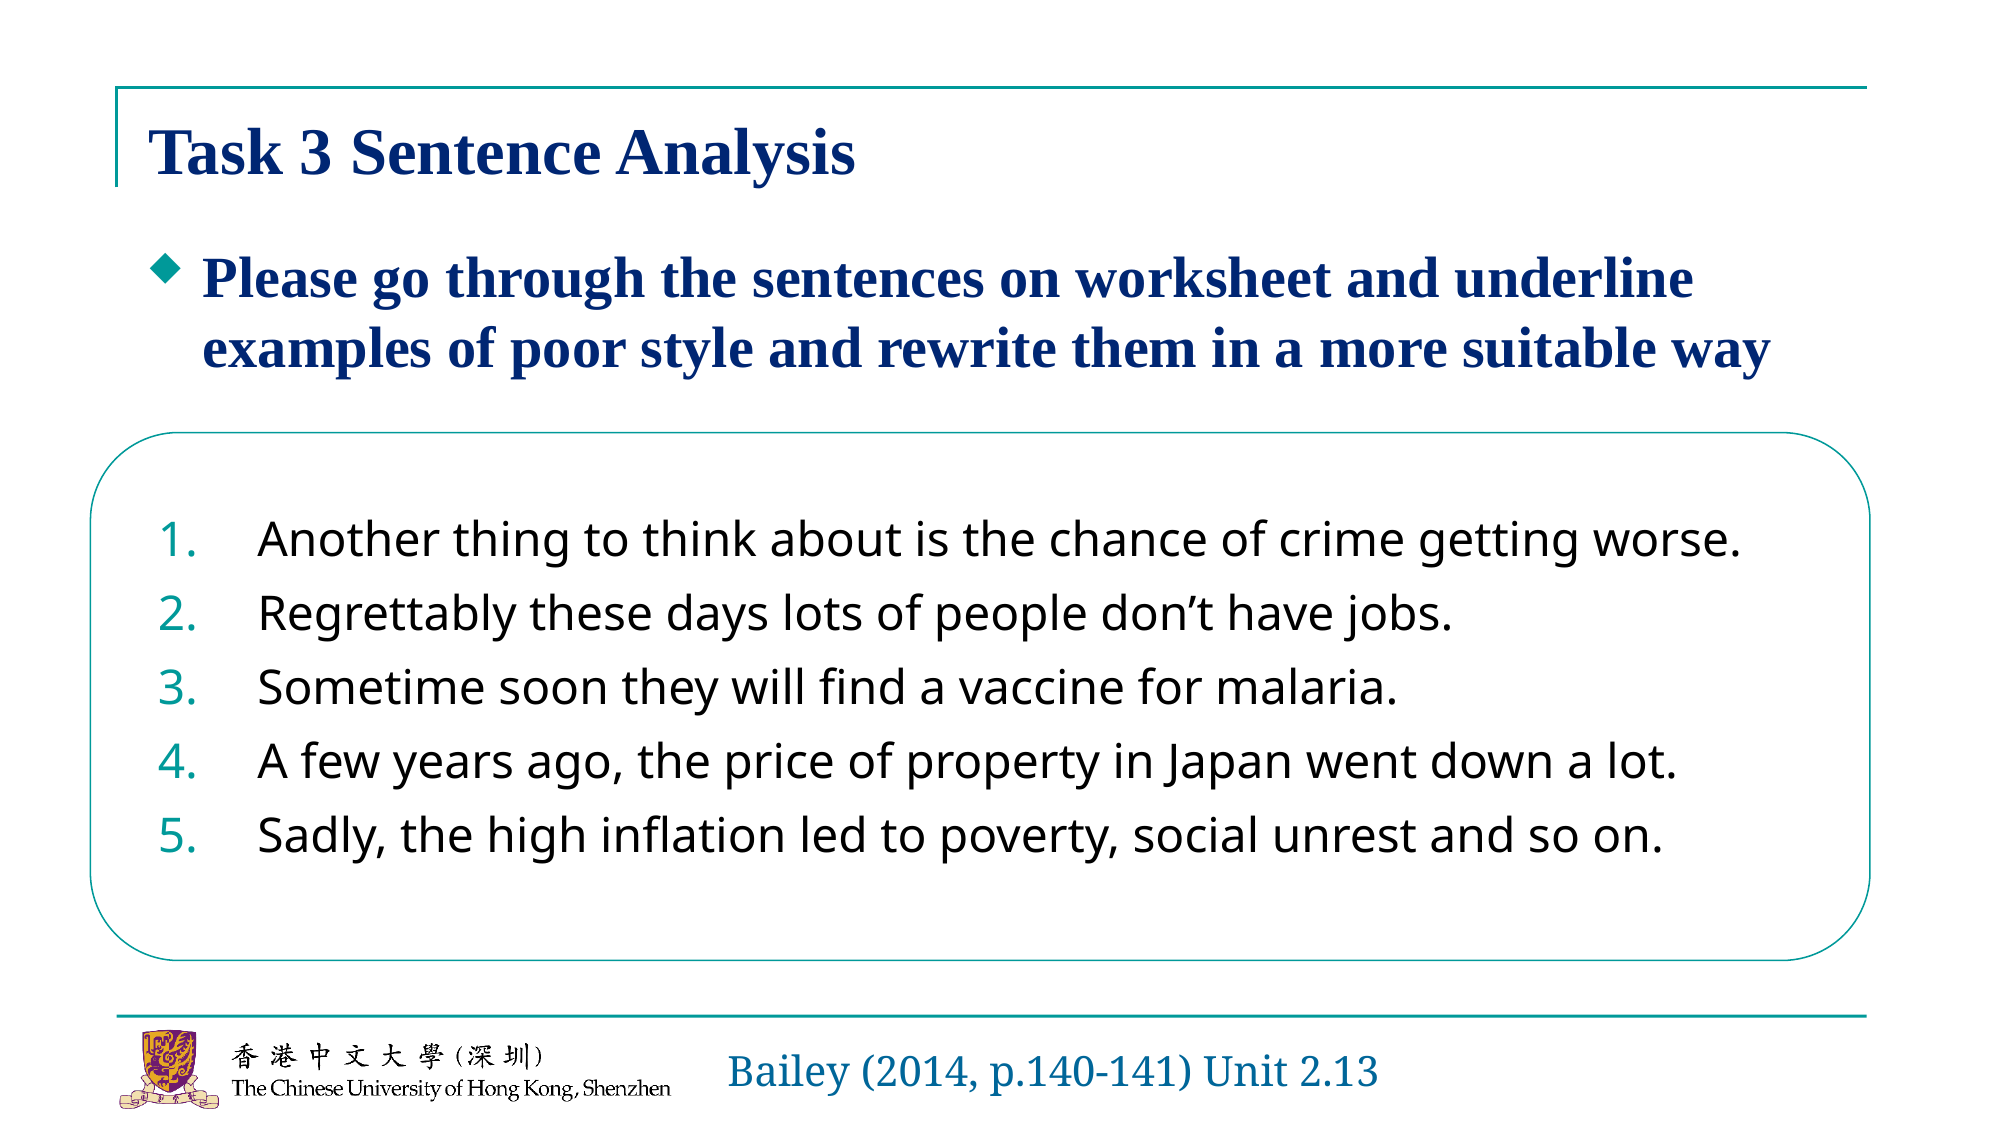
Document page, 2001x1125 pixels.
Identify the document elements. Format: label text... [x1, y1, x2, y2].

text_box Another thing to think about is the chance of crime getting worse. Regrettably these days lots of people don’t have jobs. Sometime soon they will find a vaccine for malaria. A few years ago, the price of property in Japan went down a lot. Sadly, the high inflation led to poverty, social unrest and so on. [142, 939, 1841, 1019]
text_box [90, 432, 1870, 961]
text_box Bailey (2014, p.140-141) Unit 2.13 [712, 1037, 1995, 1103]
list Please go through the sentences on worksheet and underline examples of poor style and rewrite them in a more suitable way [131, 231, 1849, 462]
title Task 3 Sentence Analysis [133, 99, 1850, 247]
picture [67, 995, 723, 1125]
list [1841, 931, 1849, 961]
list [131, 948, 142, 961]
